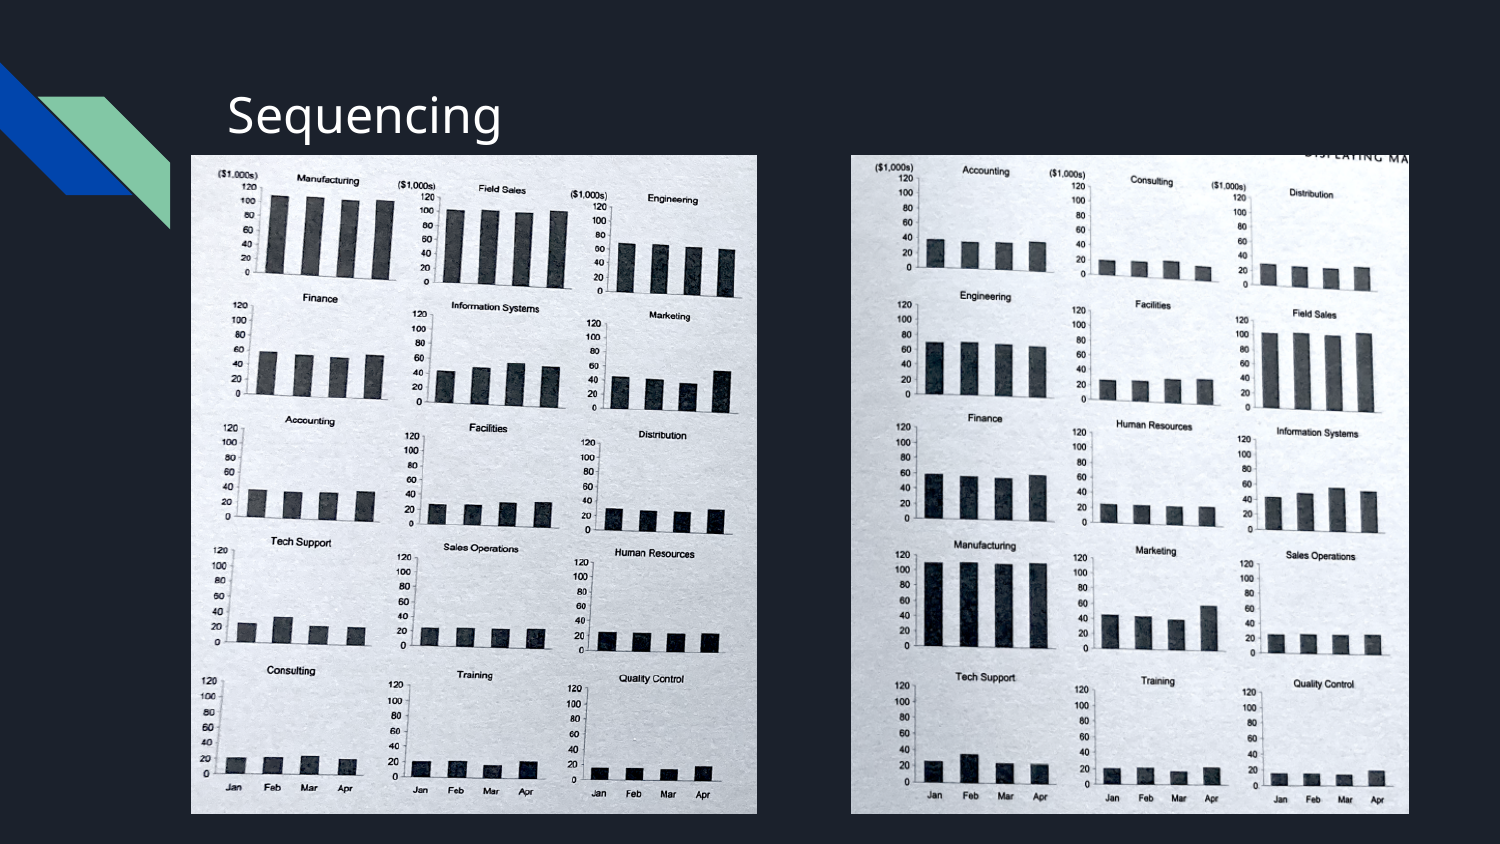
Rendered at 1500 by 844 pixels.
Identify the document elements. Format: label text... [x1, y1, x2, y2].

picture [851, 155, 1409, 814]
title Sequencing [212, 64, 1368, 215]
picture [191, 155, 757, 814]
